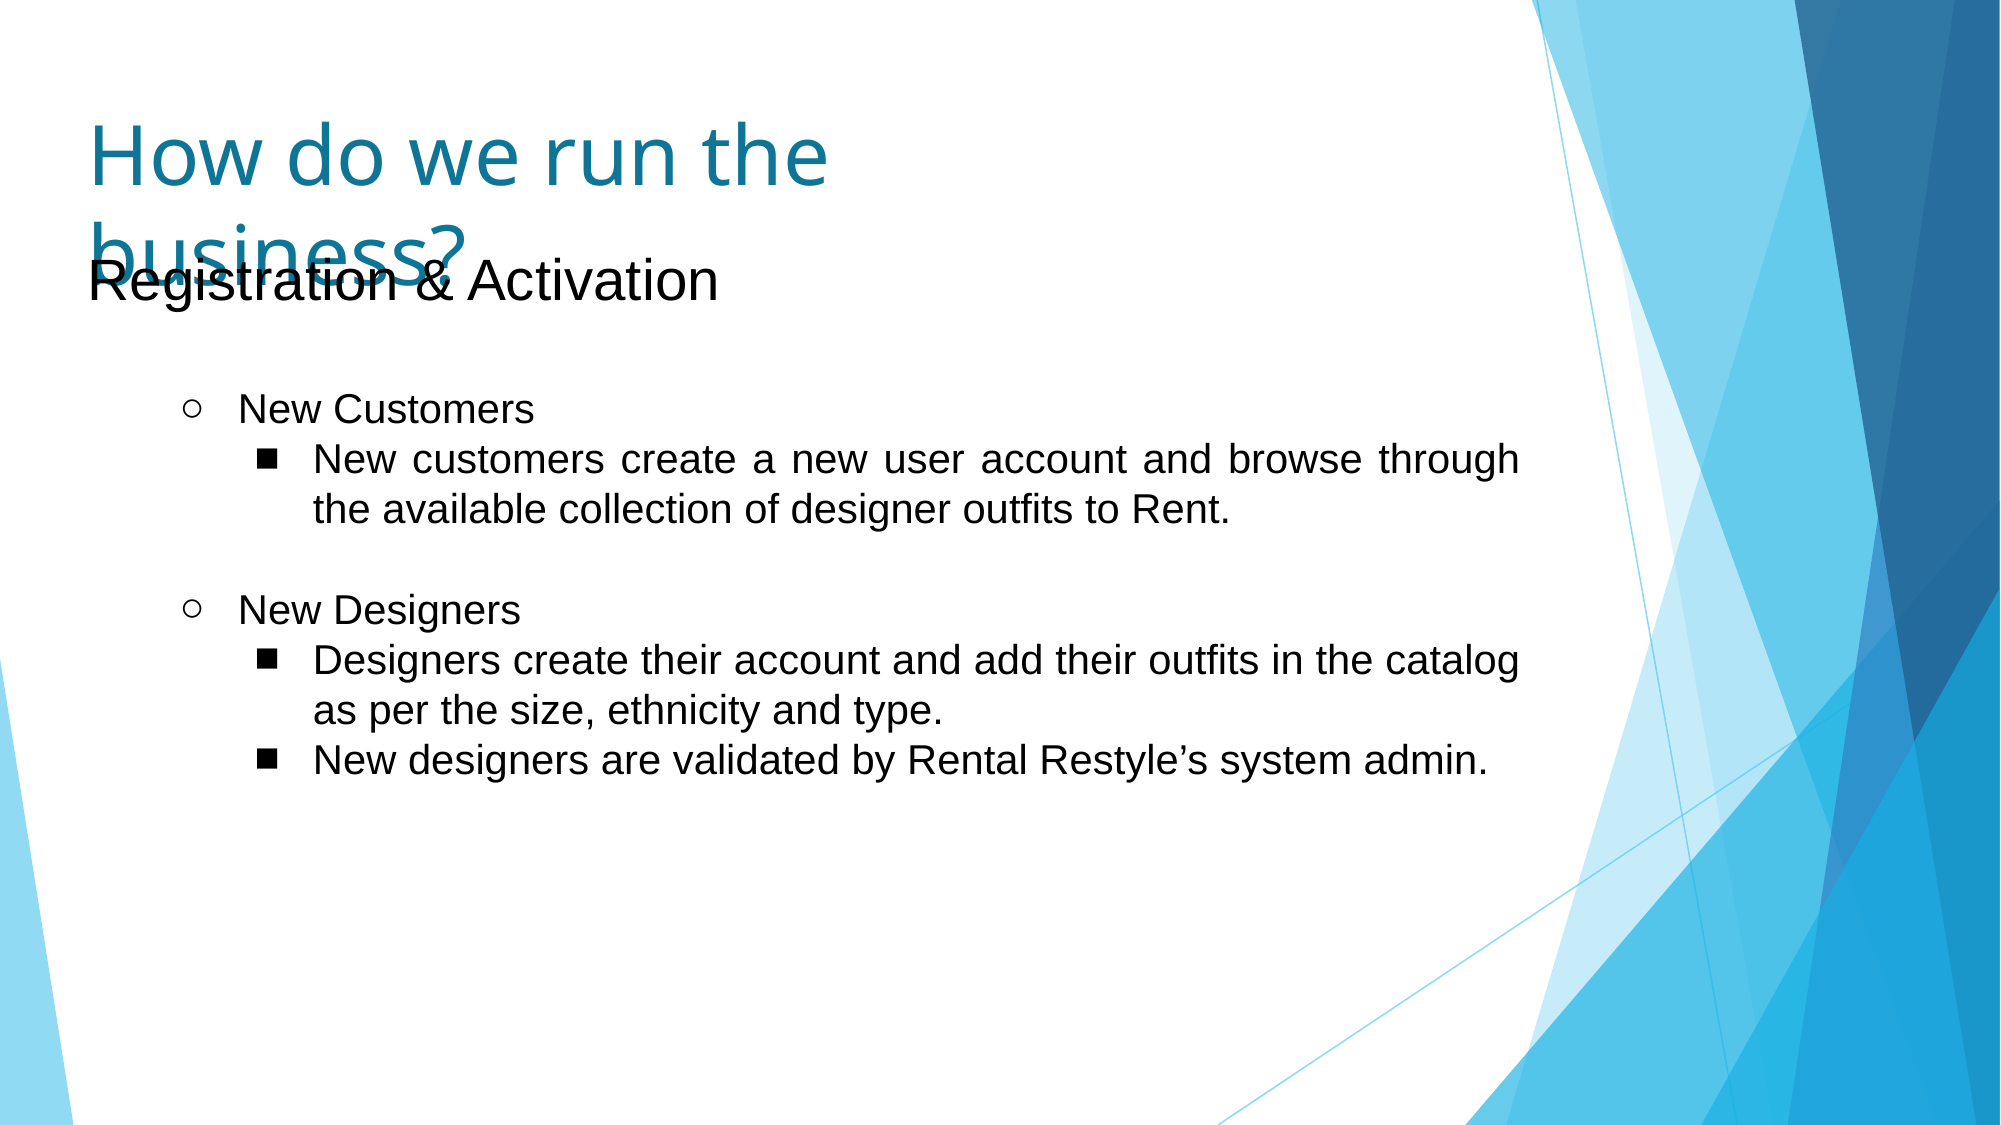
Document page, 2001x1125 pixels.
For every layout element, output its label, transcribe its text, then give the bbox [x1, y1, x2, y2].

text_box Registration & Activation New Customers New customers create a new user account and browse through the available collection of designer outfits to Rent. New Designers Designers create their account and add their outfits in the catalog as per the size, ethnicity and type. New designers are validated by Rental Restyle’s system admin. [72, 227, 1536, 898]
text_box How do we run the business? [72, 87, 1210, 200]
